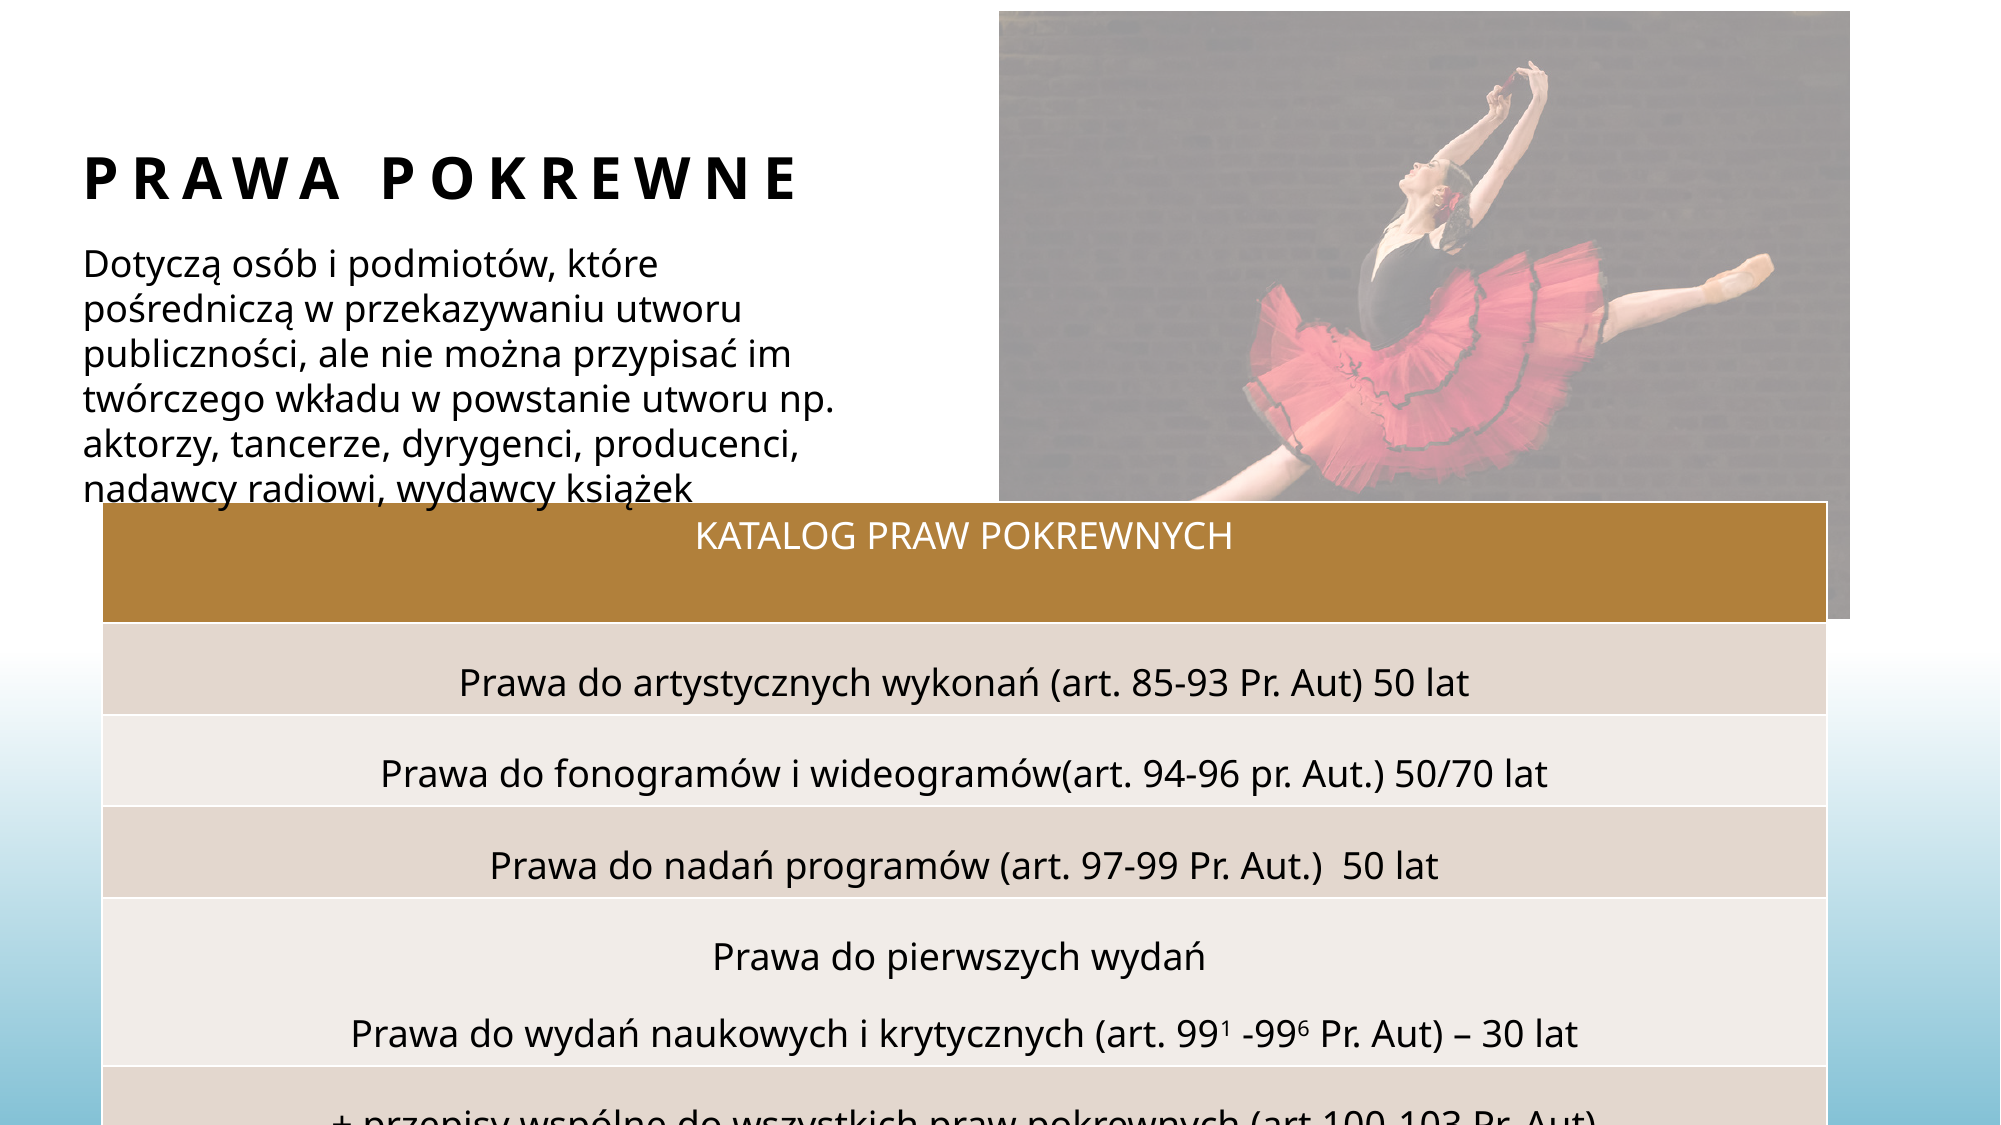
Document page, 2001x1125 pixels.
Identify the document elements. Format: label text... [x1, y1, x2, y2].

table_cell Prawa do artystycznych wykonań (art. 85-93 Pr. Aut) 50 lat [103, 624, 1826, 714]
picture [999, 11, 1850, 619]
table_cell Prawa do fonogramów i wideogramów(art. 94-96 pr. Aut.) 50/70 lat [103, 716, 1826, 805]
table_cell + przepisy wspólne do wszystkich praw pokrewnych (art.100-103 Pr. Aut) [103, 1067, 1826, 1125]
table_header KATALOG PRAW POKREWNYCH [103, 503, 1826, 622]
table_cell Prawa do nadań programów (art. 97-99 Pr. Aut.) 50 lat [103, 807, 1826, 897]
table_cell Prawa do pierwszych wydań Prawa do wydań naukowych i krytycznych (art. 991 -996 Pr. Aut) – 30 lat [103, 899, 1826, 1065]
text_box Dotyczą osób i podmiotów, które pośredniczą w przekazywaniu utworu publiczności, ale nie można przypisać im twórczego wkładu w powstanie utworu np. aktorzy, tancerze, dyrygenci, producenci, nadawcy radiowi, wydawcy książek [67, 232, 896, 518]
title Prawa pokrewne [67, 63, 896, 219]
